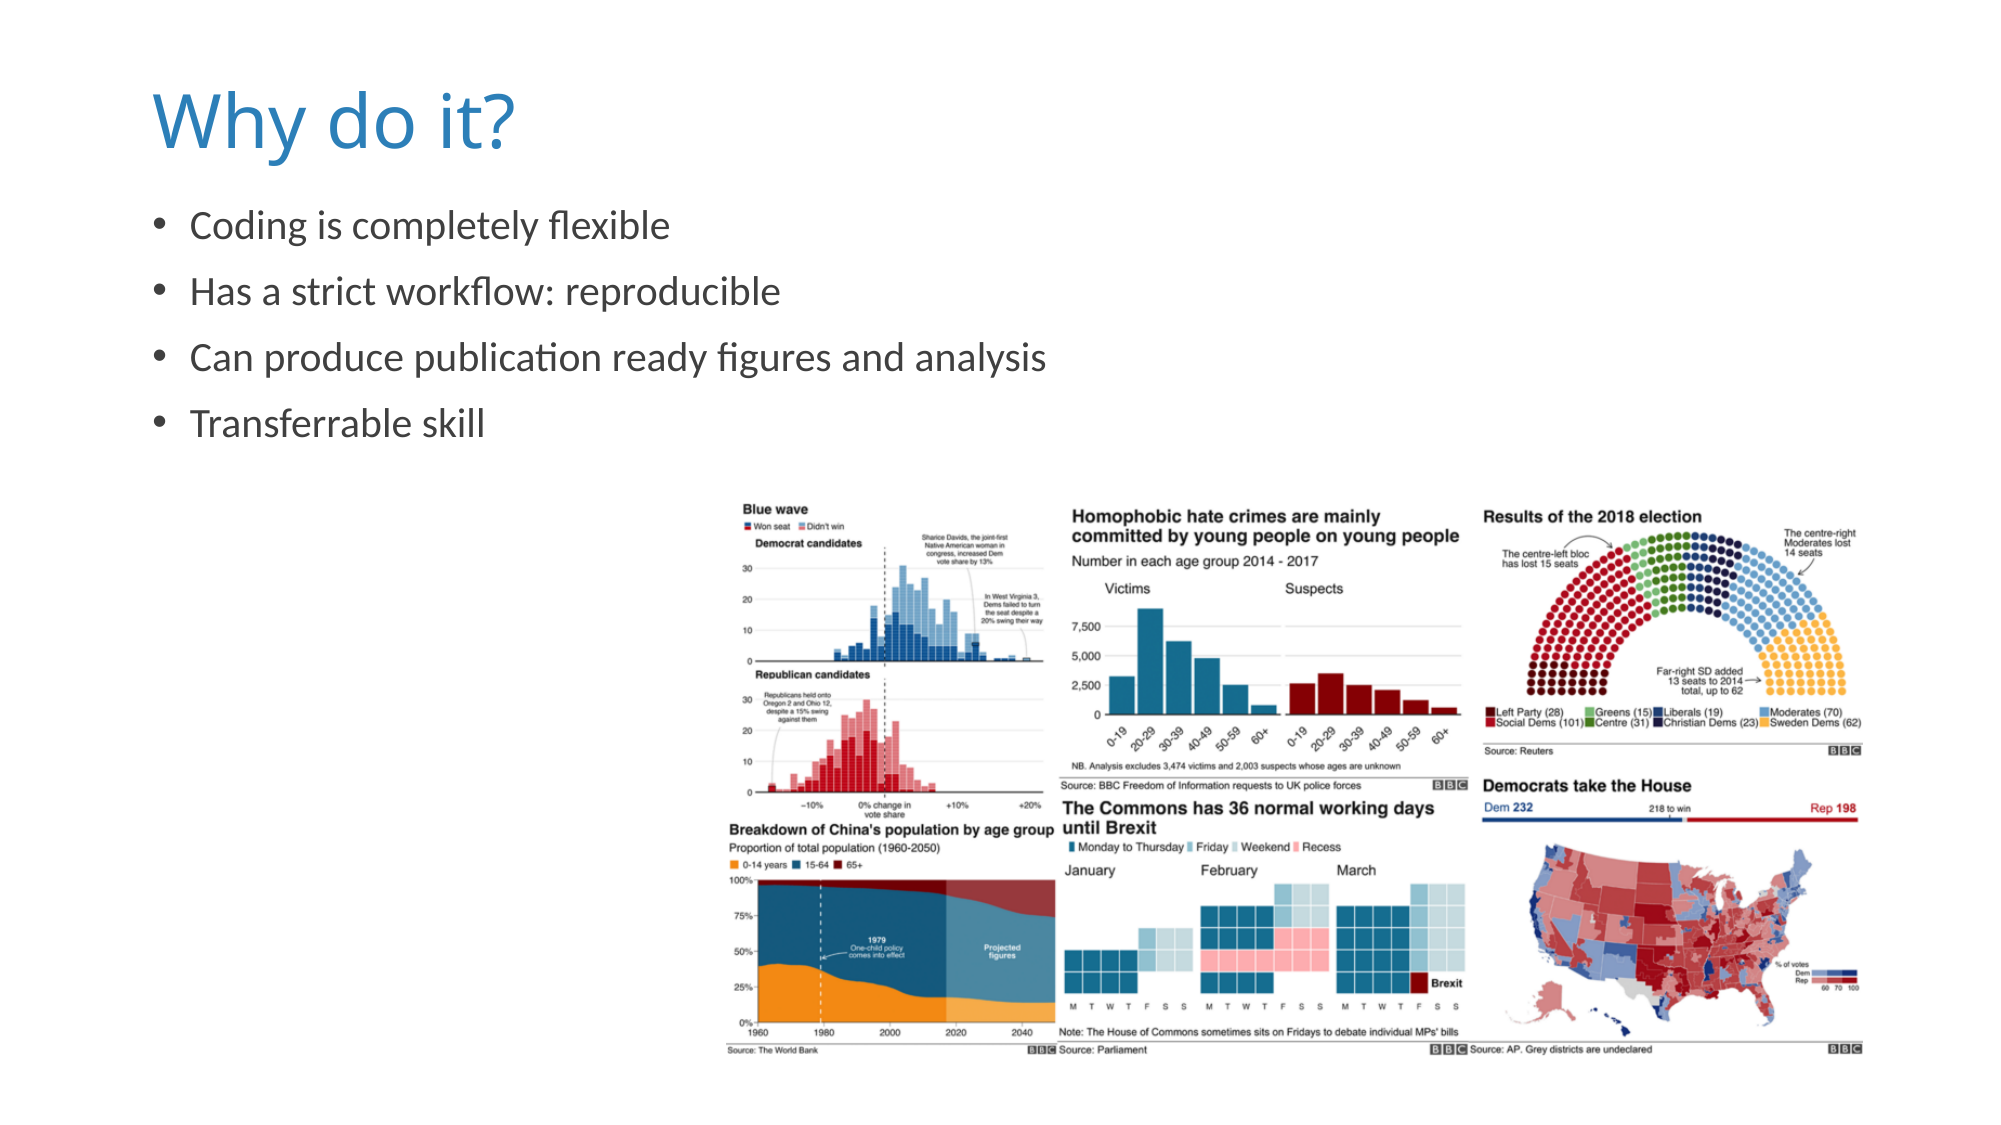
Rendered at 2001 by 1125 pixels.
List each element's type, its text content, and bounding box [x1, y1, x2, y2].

list Coding is completely flexible Has a strict workflow: reproducible Can produce publication ready figures and analysis Transferrable skill [137, 196, 1863, 967]
title Why do it? [137, 59, 1863, 190]
picture [726, 502, 1863, 1056]
